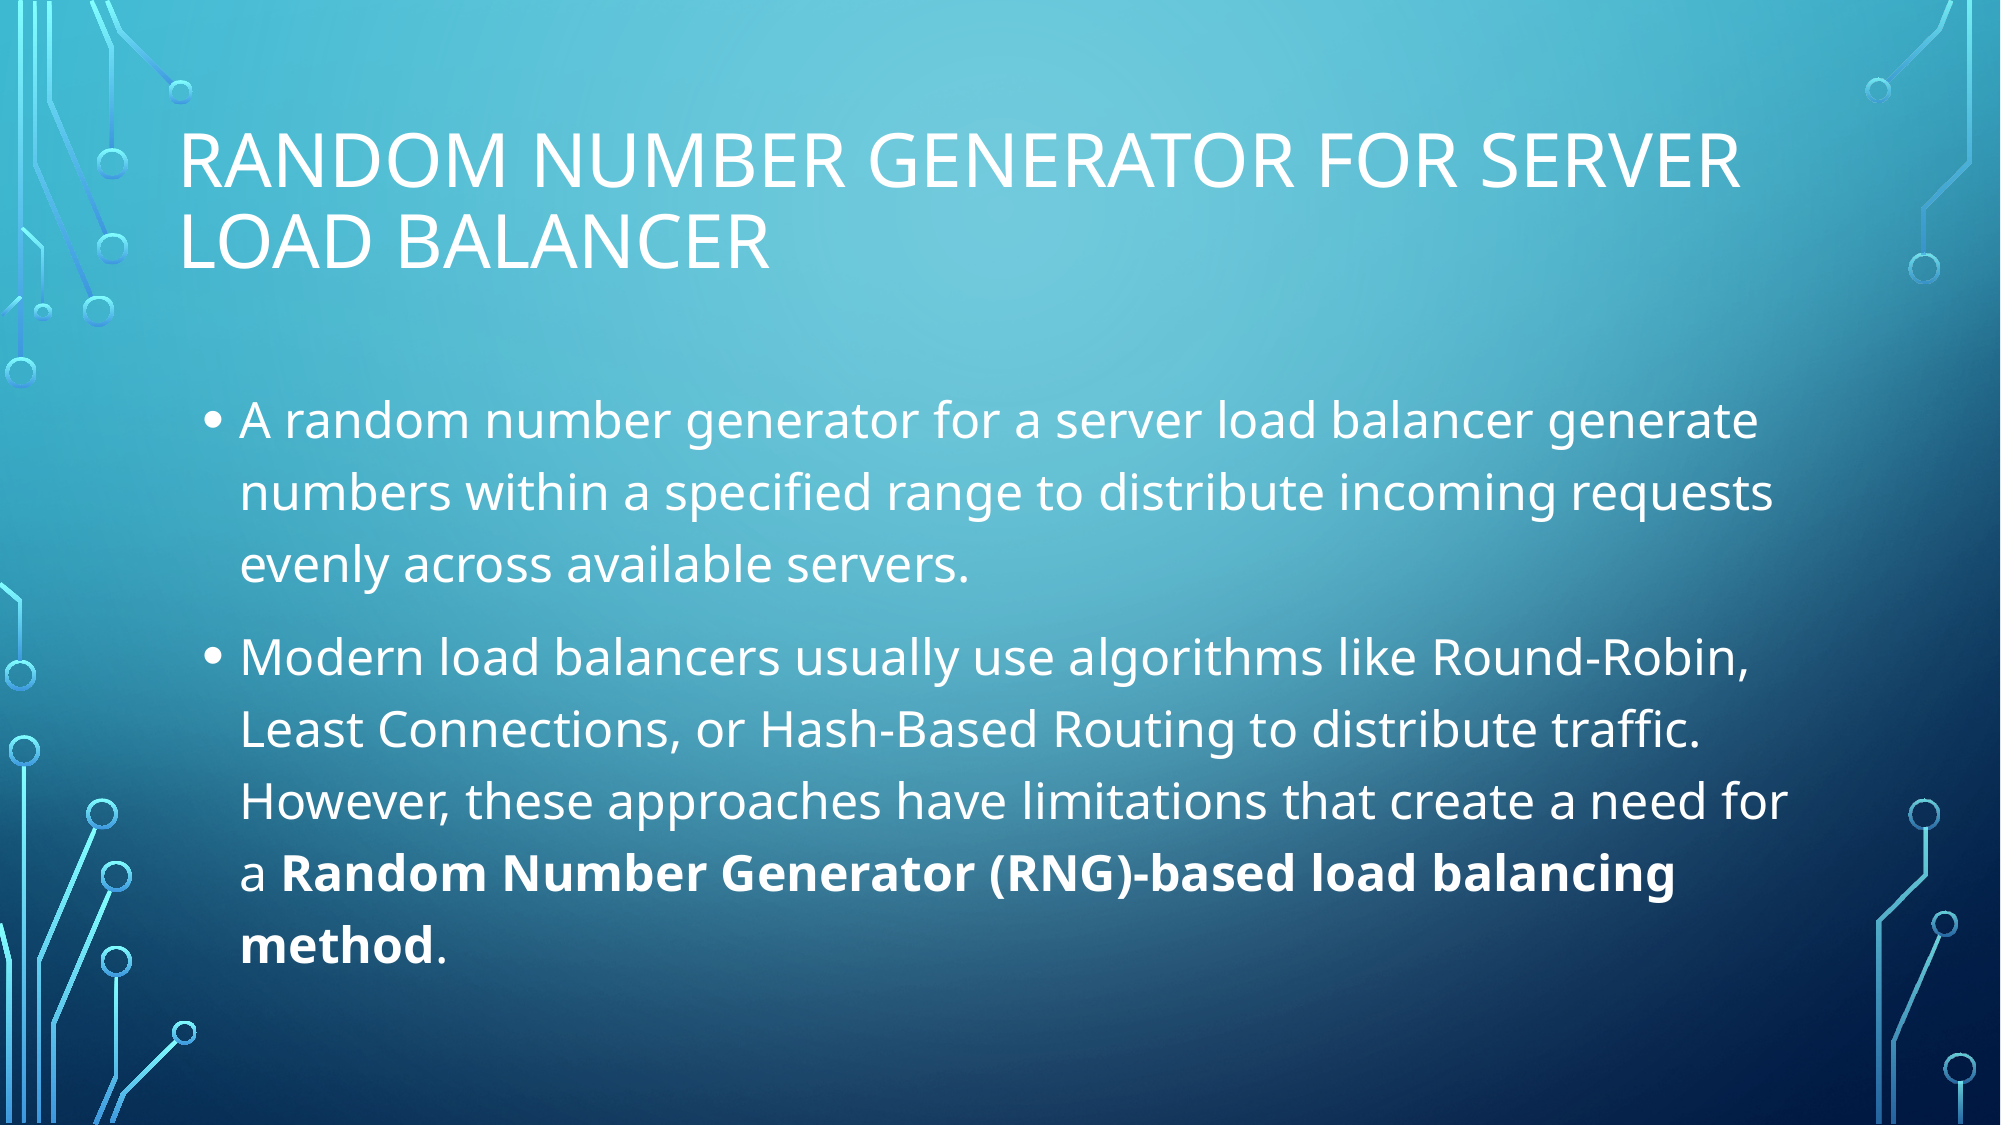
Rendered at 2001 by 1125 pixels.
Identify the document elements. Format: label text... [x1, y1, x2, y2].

list A random number generator for a server load balancer generate numbers within a specified range to distribute incoming requests evenly across available servers. Modern load balancers usually use algorithms like Round-Robin, Least Connections, or Hash-Based Routing to distribute traffic. However, these approaches have limitations that create a need for a Random Number Generator (RNG)-based load balancing method. [187, 369, 1813, 950]
title Random number generator for server load balancer [162, 101, 1913, 307]
